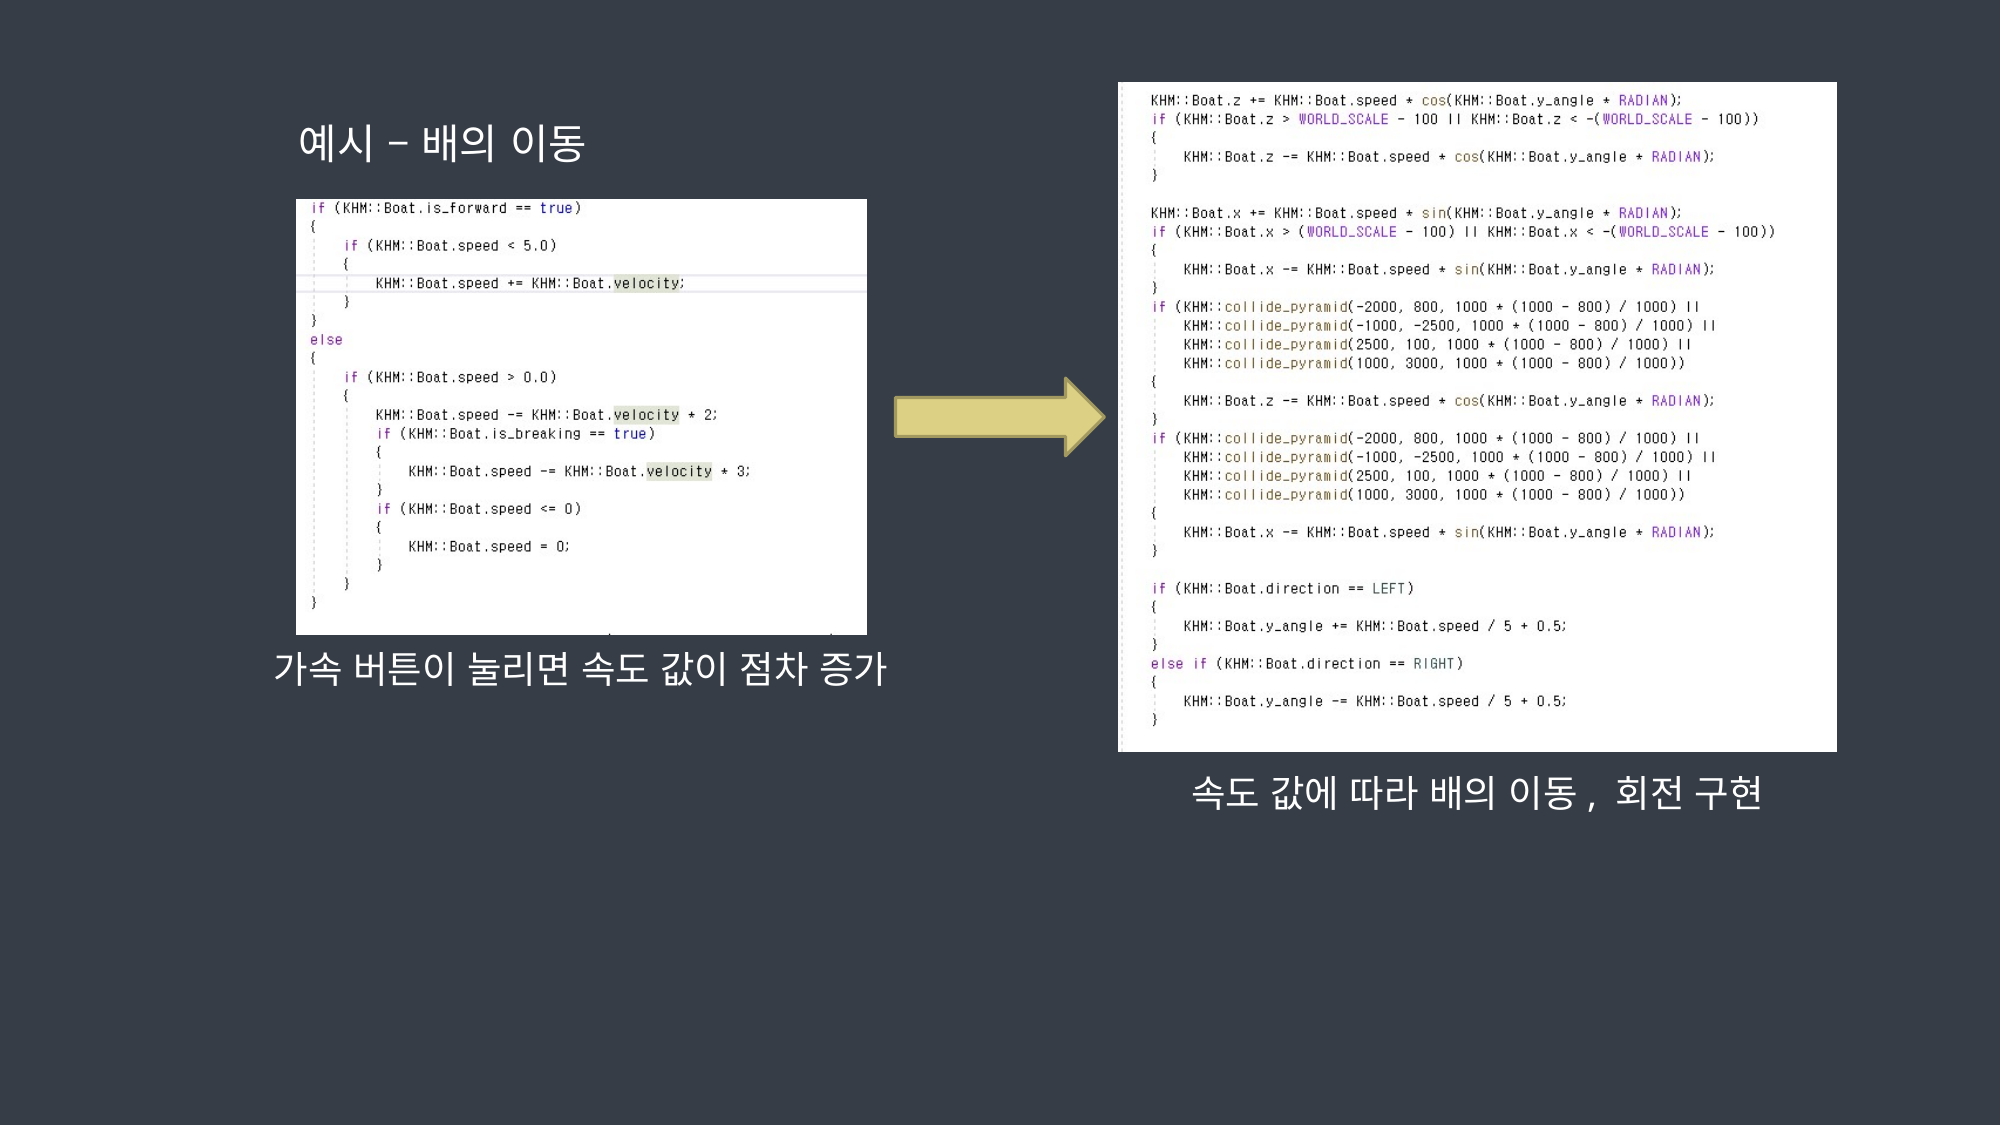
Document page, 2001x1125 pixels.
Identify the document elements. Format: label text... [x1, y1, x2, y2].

text_box 가속 버튼이 눌리면 속도 값이 점차 증가 [258, 638, 904, 699]
text_box 속도 값에 따라 배의 이동, 회전 구현 [1176, 762, 1780, 823]
picture [1118, 82, 1838, 752]
picture [295, 199, 867, 635]
title 예시 – 배의 이동 [186, 0, 712, 176]
text_box [893, 376, 1106, 458]
